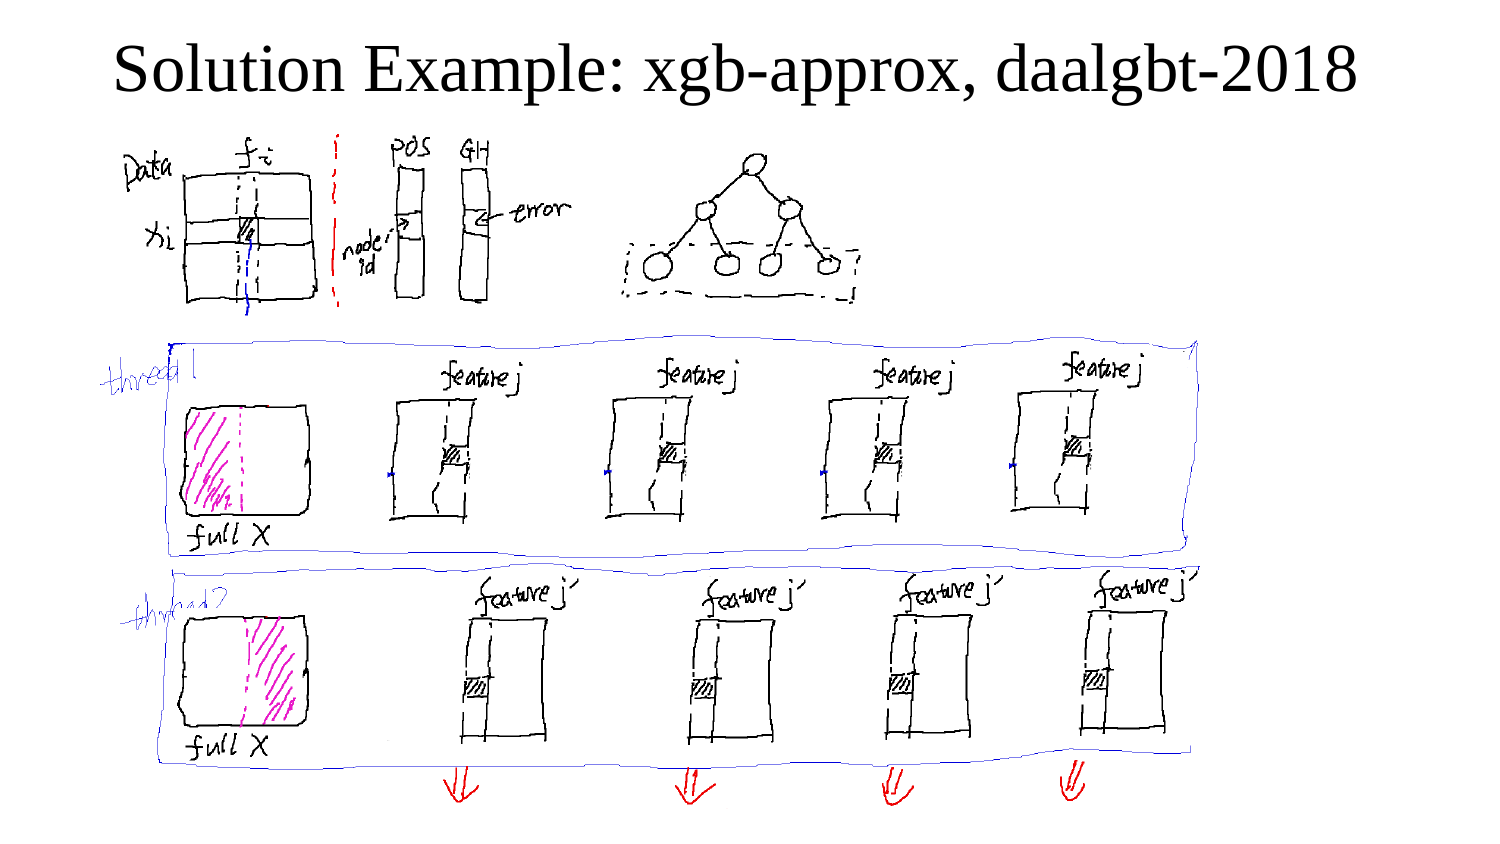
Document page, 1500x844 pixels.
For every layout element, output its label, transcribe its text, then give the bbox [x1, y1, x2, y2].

picture [74, 130, 1217, 844]
title Solution Example: xgb-approx, daalgbt-2018 [101, 19, 1396, 120]
